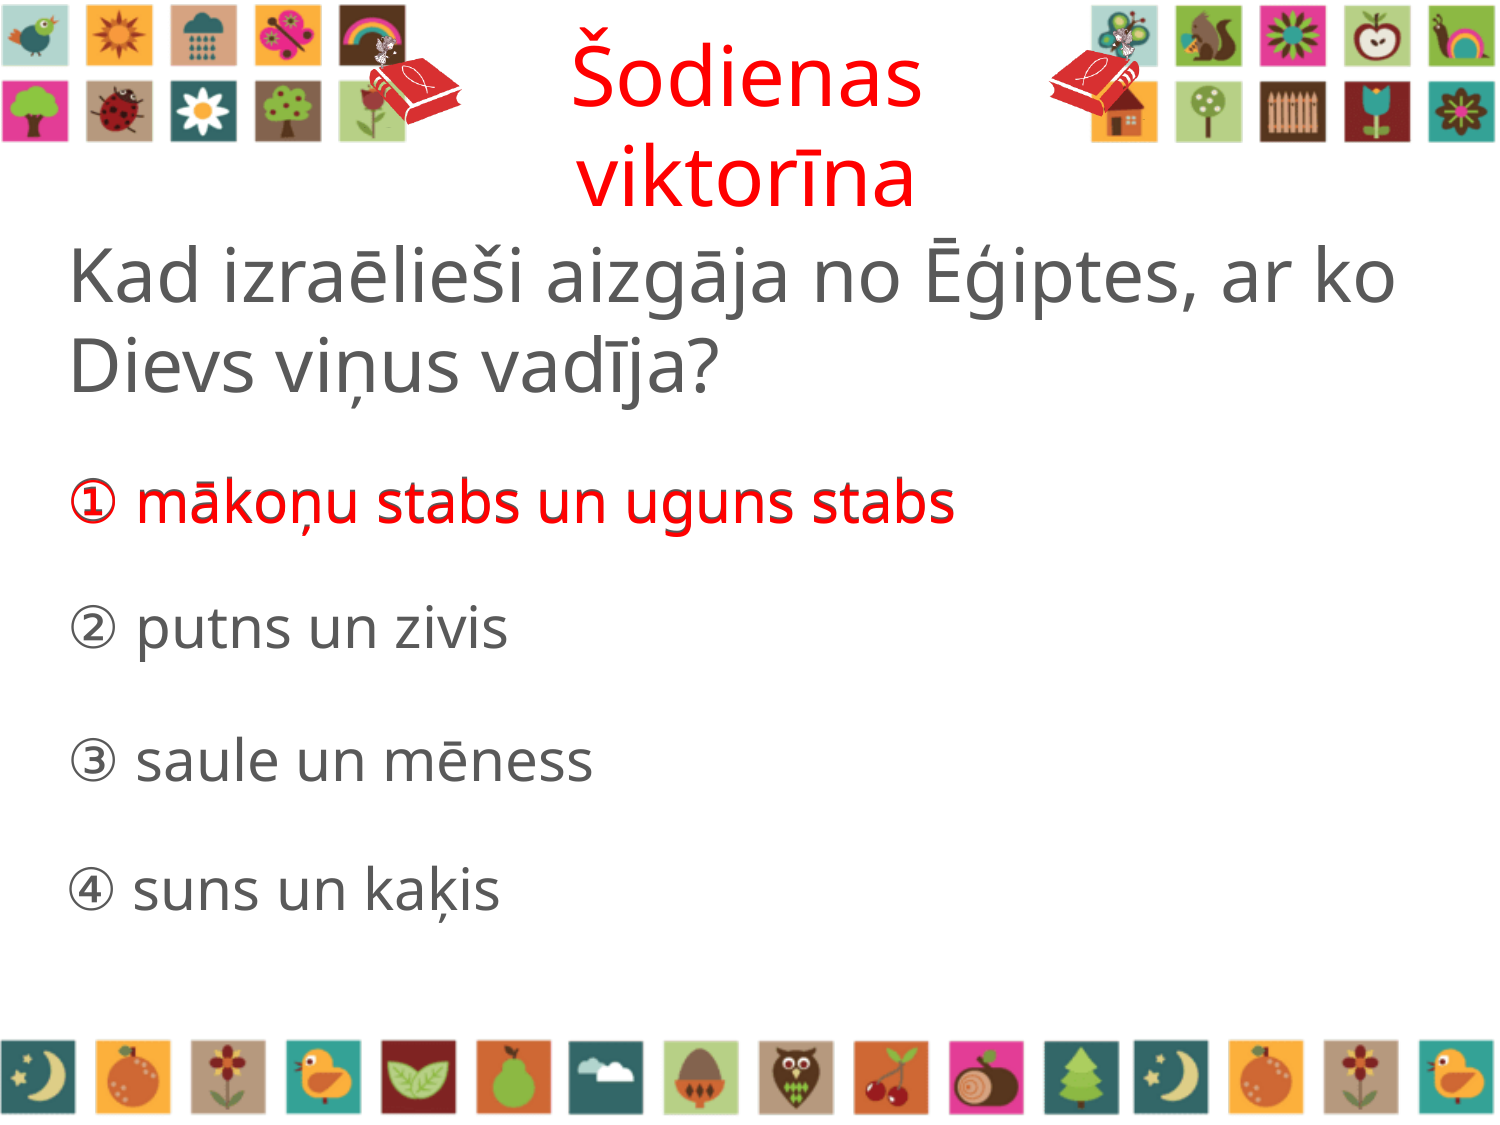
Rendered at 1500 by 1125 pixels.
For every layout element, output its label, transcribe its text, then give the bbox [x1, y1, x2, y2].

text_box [0, 1028, 1500, 1118]
text_box ① mākoņu stabs un uguns stabs [53, 457, 1483, 543]
text_box Kad izraēlieši aizgāja no Ēģiptes, ar ko Dievs viņus vadīja? [53, 219, 1436, 415]
text_box Šodienas viktorīna [414, 16, 1080, 219]
picture [0, 3, 494, 150]
text_box ② putns un zivis [53, 582, 1436, 668]
text_box ③ saule un mēness [53, 716, 1483, 801]
text_box ④ suns un kaķis [50, 844, 1480, 930]
picture [1017, 3, 1500, 150]
